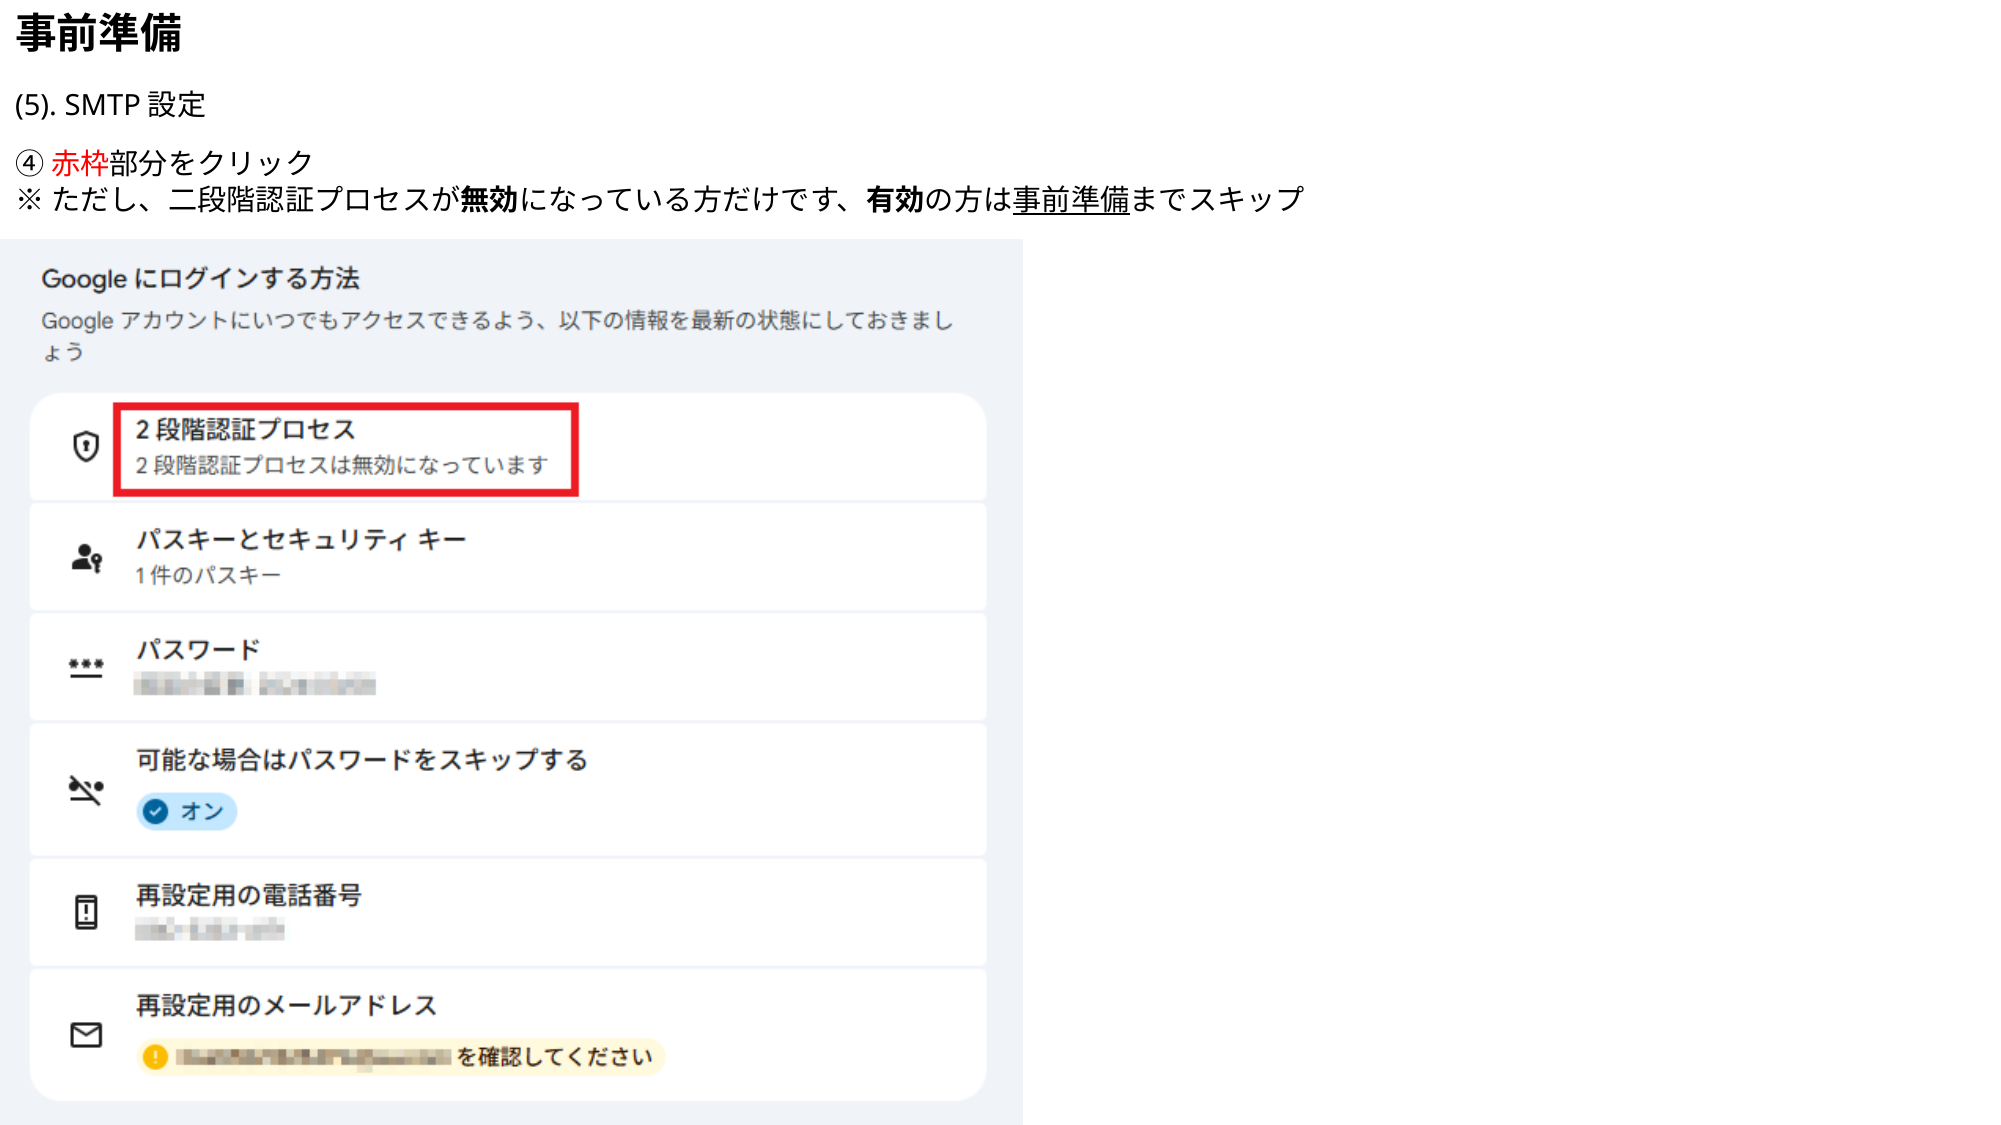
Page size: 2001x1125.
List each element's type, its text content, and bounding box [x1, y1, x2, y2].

text_box (5). SMTP設定 [0, 70, 2000, 141]
text_box ④赤枠部分をクリック ※ただし、二段階認証プロセスが無効になっている方だけです、有効の方は事前準備までスキップ [0, 141, 2000, 1125]
picture [0, 238, 1024, 1125]
title 事前準備 [0, 0, 2000, 70]
